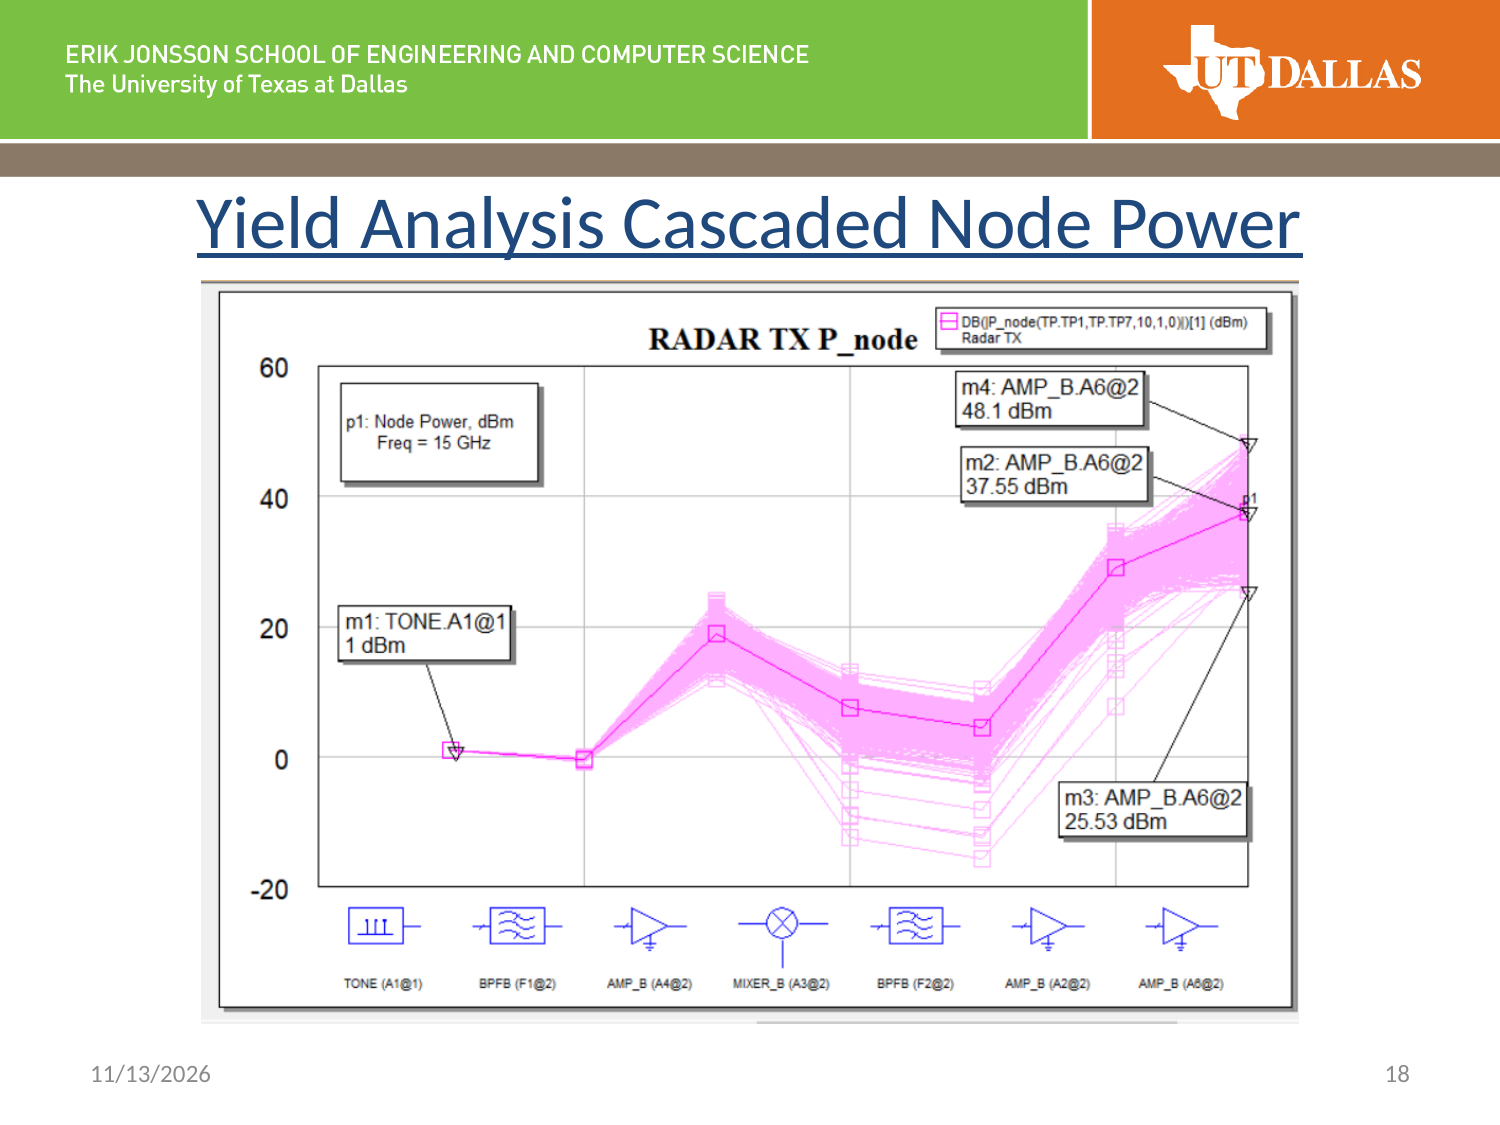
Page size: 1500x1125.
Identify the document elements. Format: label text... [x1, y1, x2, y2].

title Yield Analysis Cascaded Node Power (P_node) (dBm) [75, 169, 1425, 357]
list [200, 280, 1300, 1024]
slide_number 18 [1074, 1042, 1425, 1103]
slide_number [75, 1042, 425, 1103]
picture [0, 0, 1500, 1125]
